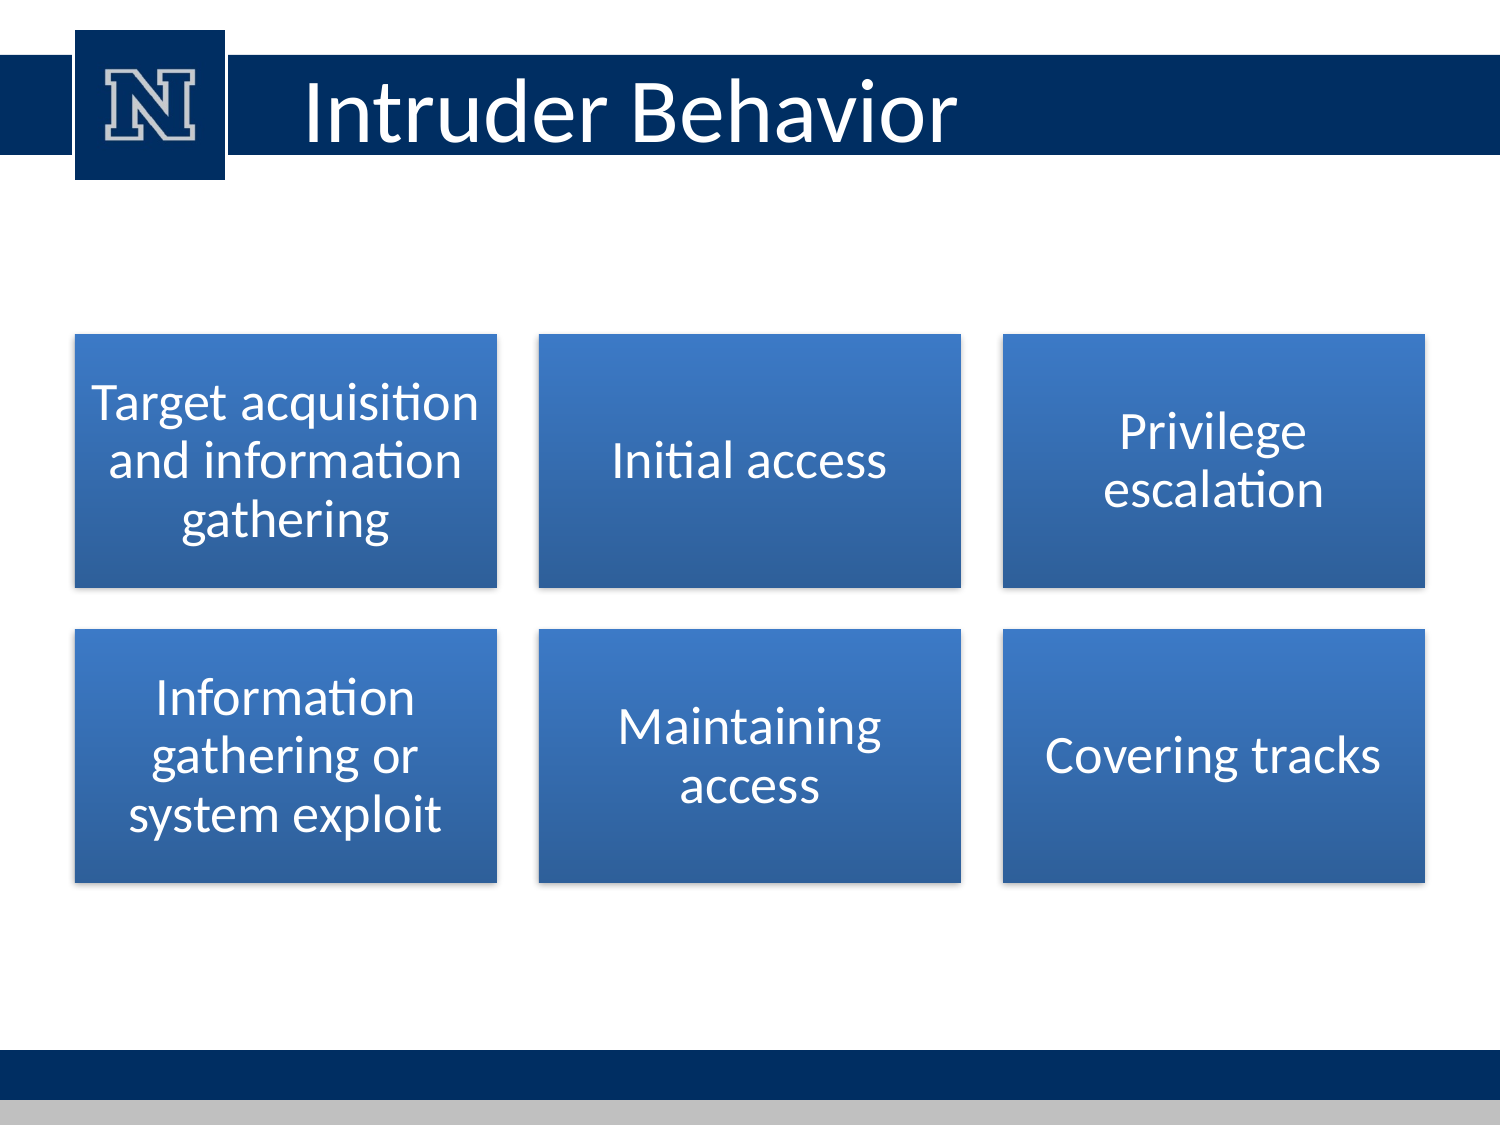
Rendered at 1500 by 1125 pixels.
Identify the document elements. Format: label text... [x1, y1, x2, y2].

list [74, 212, 1426, 1006]
picture [75, 30, 225, 180]
title Intruder Behavior [287, 12, 1475, 200]
